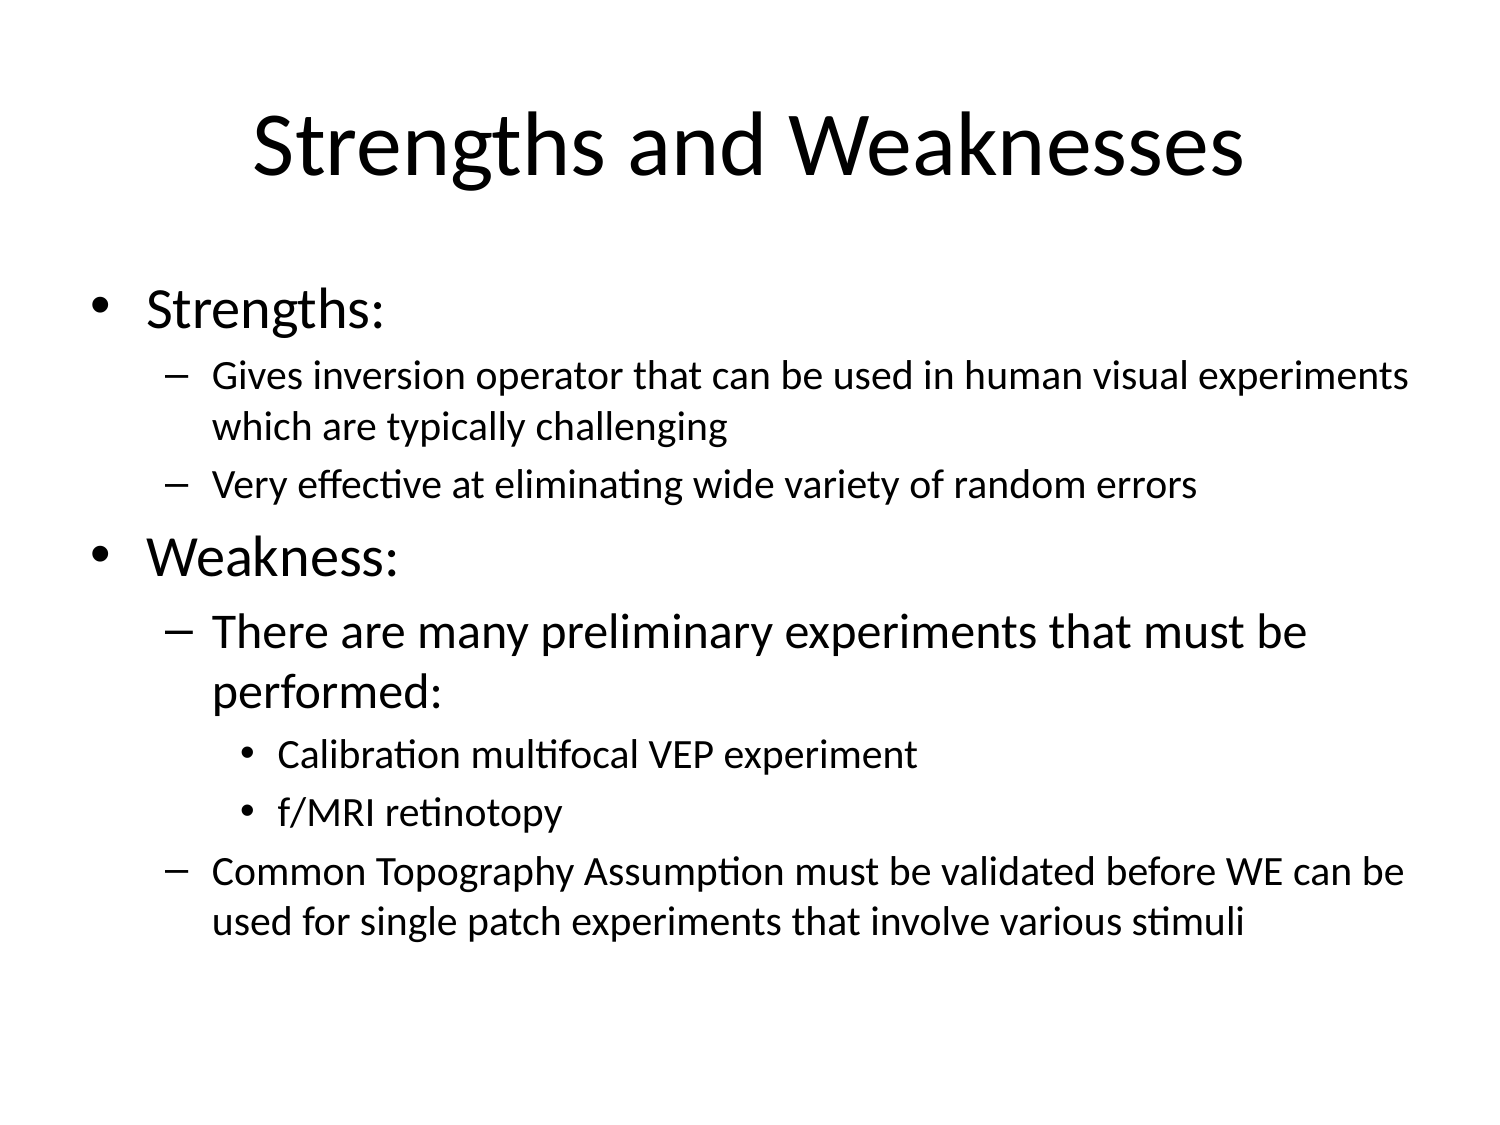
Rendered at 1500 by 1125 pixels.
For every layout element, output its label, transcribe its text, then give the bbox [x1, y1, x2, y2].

title Strengths and Weaknesses [75, 45, 1425, 233]
list Strengths: Gives inversion operator that can be used in human visual experiments which are typically challenging Very effective at eliminating wide variety of random errors Weakness: There are many preliminary experiments that must be performed: Calibration multifocal VEP experiment f/MRI retinotopy Common Topography Assumption must be validated before WE can be used for single patch experiments that involve various stimuli [75, 262, 1425, 1005]
